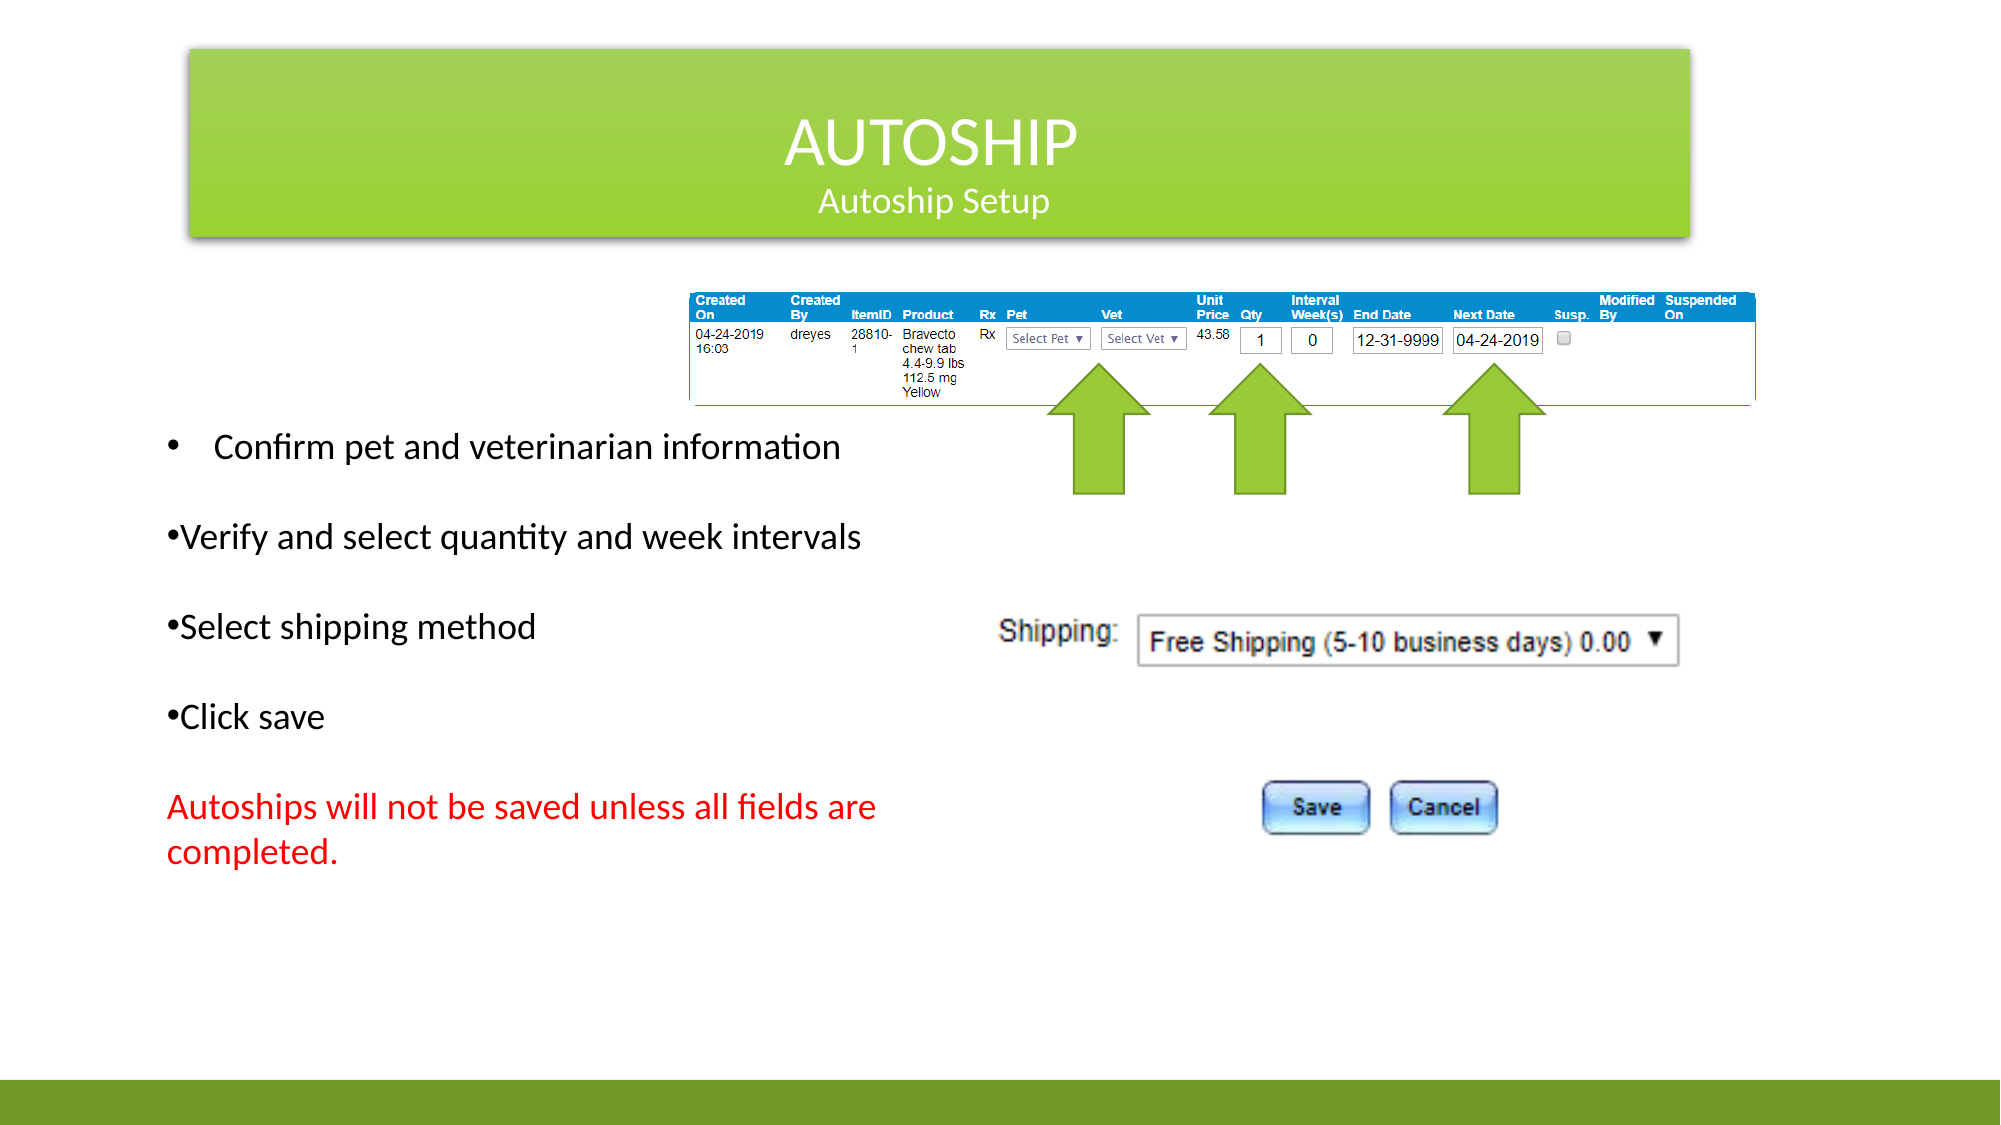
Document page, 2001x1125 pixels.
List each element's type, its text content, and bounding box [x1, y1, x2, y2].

text_box [1207, 407, 1313, 495]
picture [1710, 296, 1720, 304]
text_box [1441, 407, 1547, 495]
text_box Confirm pet and veterinarian information Verify and select quantity and week intervals Select shipping method Click save ​ Autoships will not be saved unless all fields are completed. [151, 369, 953, 925]
picture [689, 313, 1757, 407]
picture [1455, 311, 1461, 318]
text_box AUTOSHIP [189, 49, 1690, 237]
picture [1300, 311, 1306, 318]
picture [1600, 296, 1614, 304]
picture [1293, 296, 1298, 304]
picture [720, 296, 732, 304]
picture [1246, 311, 1254, 318]
picture [1317, 311, 1324, 318]
picture [735, 296, 744, 304]
picture [815, 297, 827, 304]
text_box [1046, 407, 1152, 495]
picture [1691, 298, 1699, 304]
picture [1236, 759, 1544, 839]
picture [938, 312, 951, 318]
picture [992, 582, 1690, 680]
picture [1726, 296, 1735, 304]
picture [689, 288, 1757, 299]
picture [1617, 298, 1625, 304]
text_box Autoship Setup [803, 168, 1254, 229]
picture [830, 296, 839, 304]
